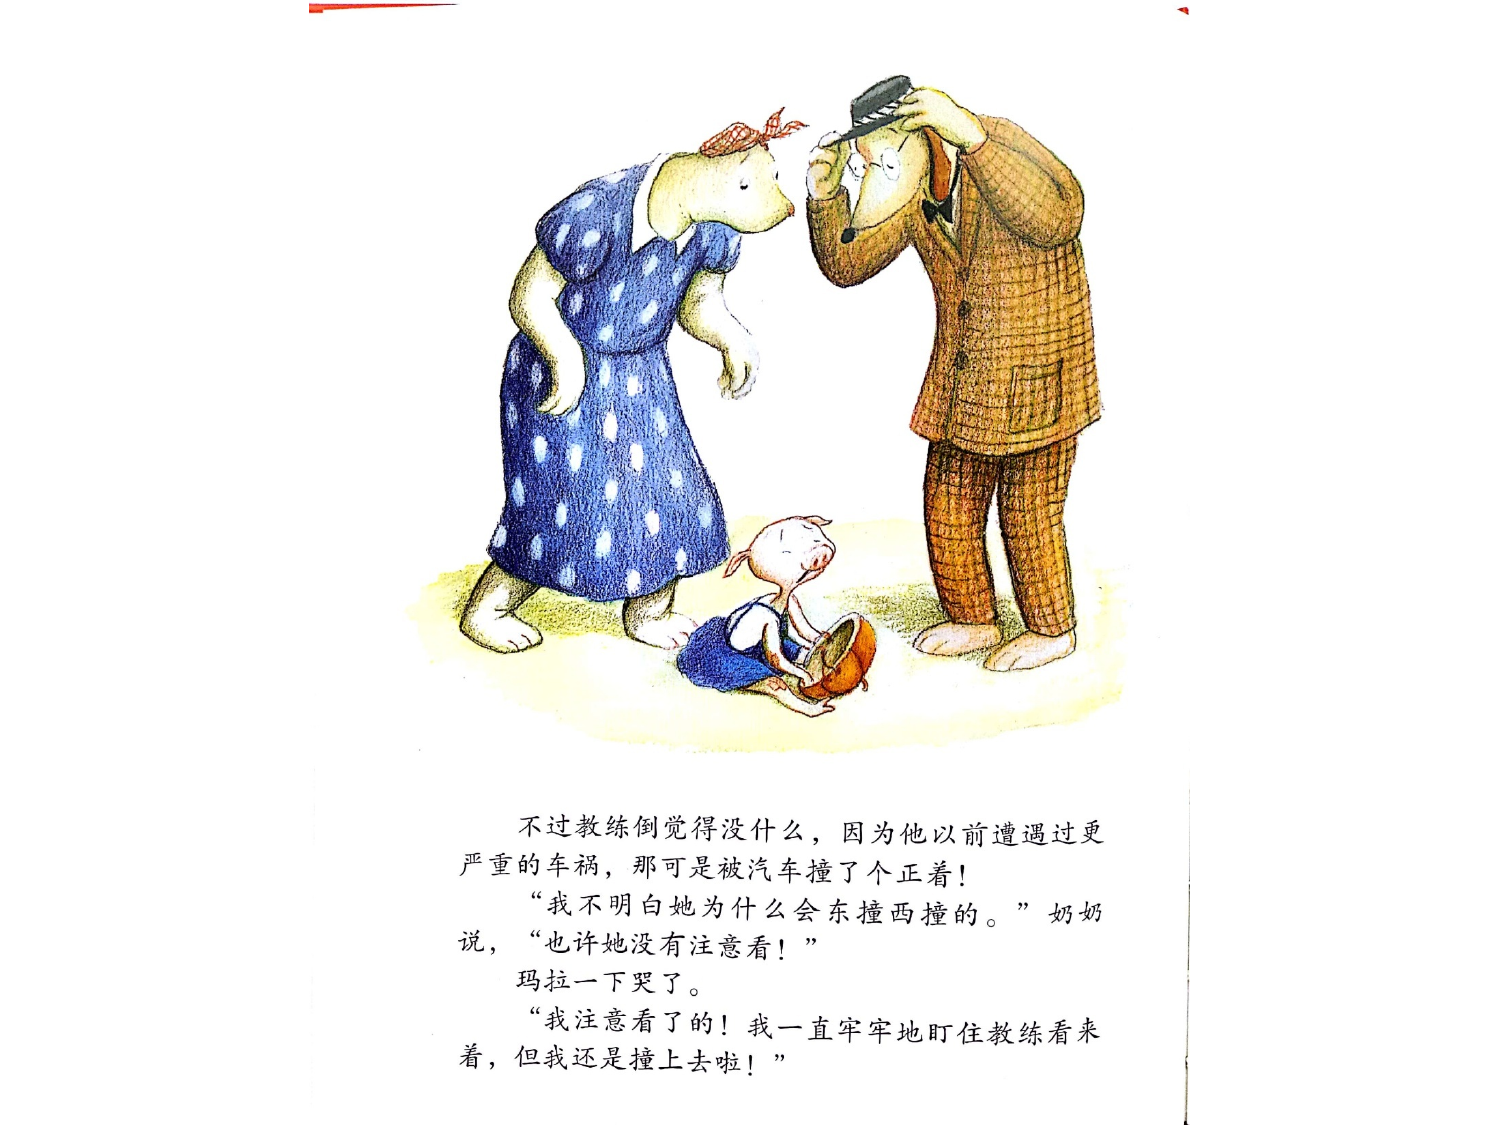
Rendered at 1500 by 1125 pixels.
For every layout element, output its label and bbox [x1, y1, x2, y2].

picture [309, 0, 1191, 1125]
